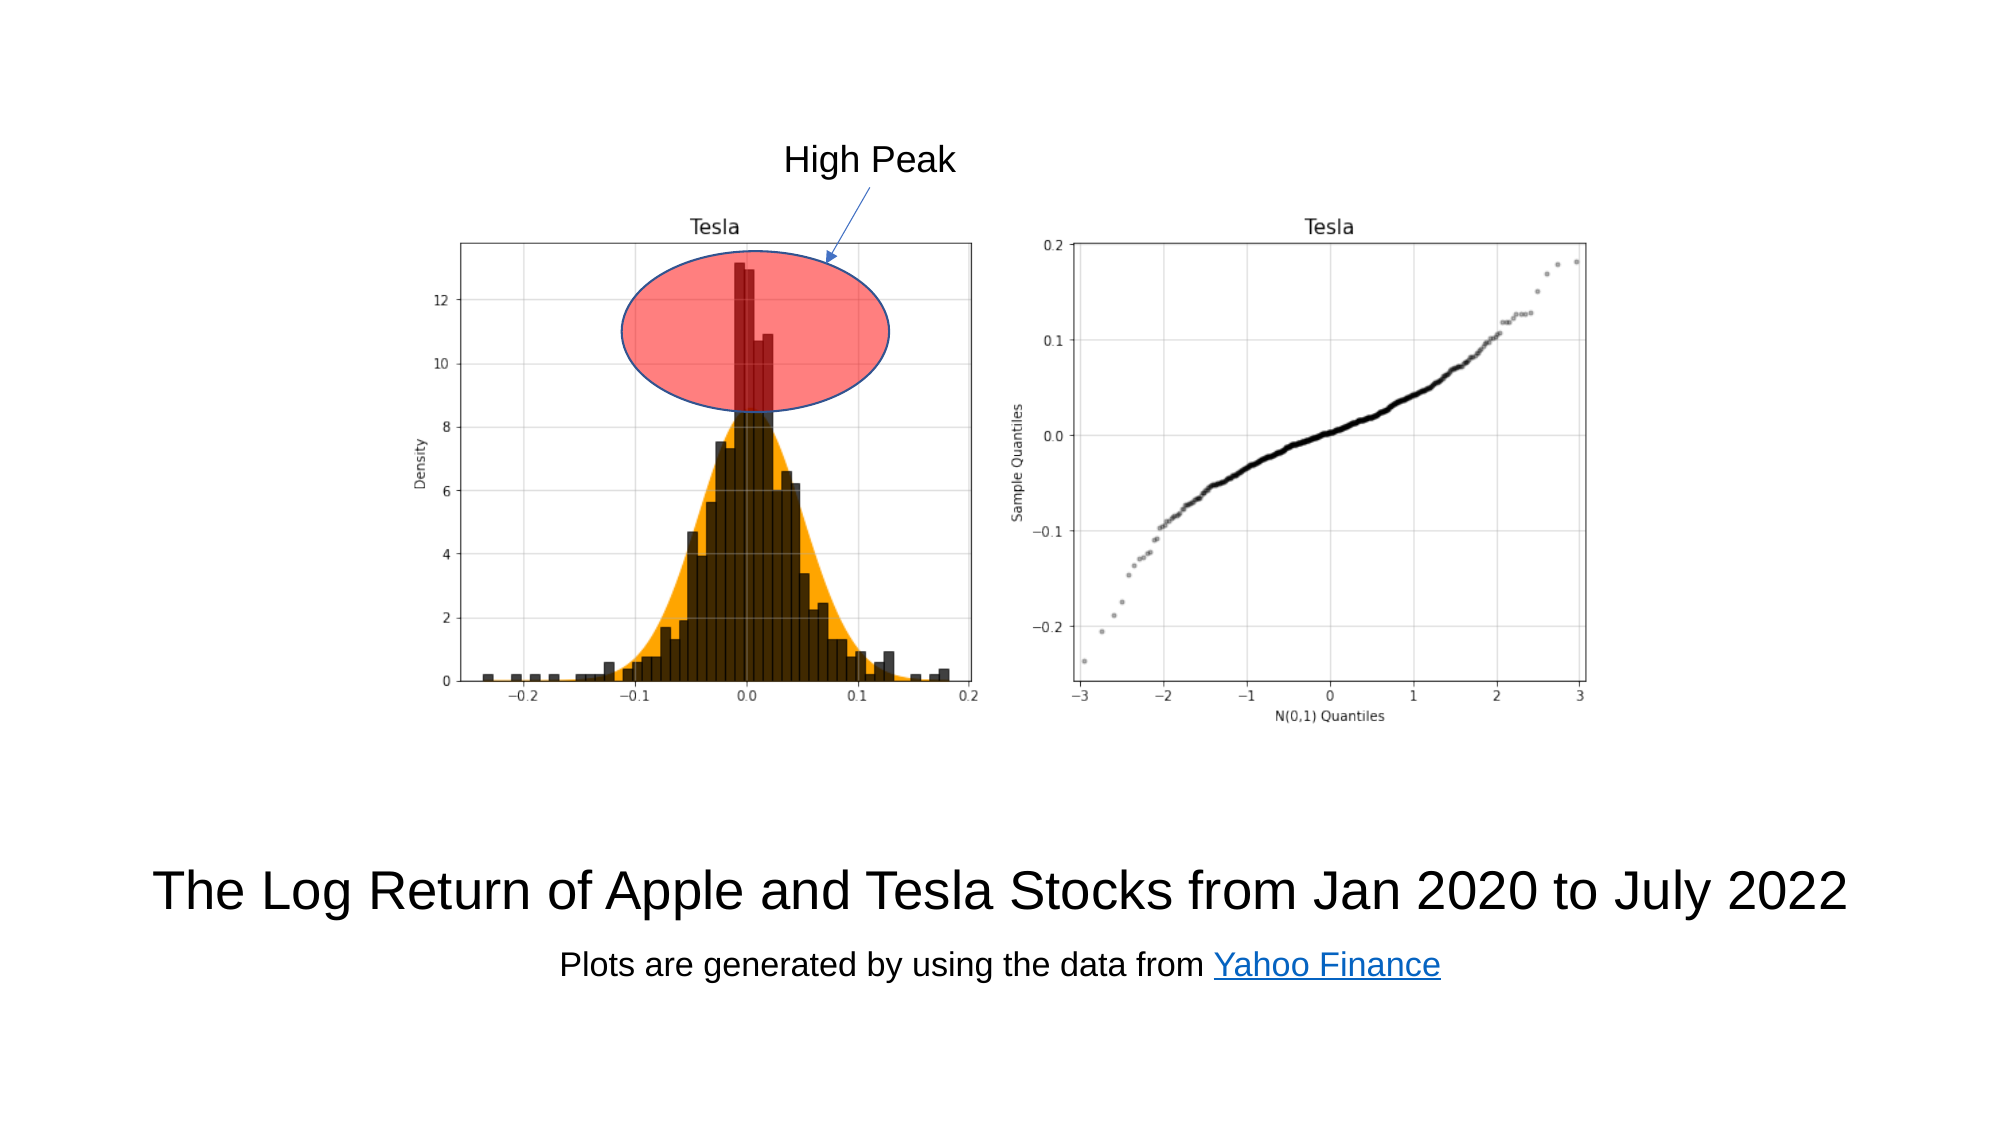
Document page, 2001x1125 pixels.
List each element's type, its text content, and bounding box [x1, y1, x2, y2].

list Plots are generated by using the data from Yahoo Finance [540, 939, 1460, 1000]
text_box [405, 127, 1595, 732]
list The Log Return of Apple and Tesla Stocks from Jan 2020 to July 2022 [79, 801, 1926, 929]
